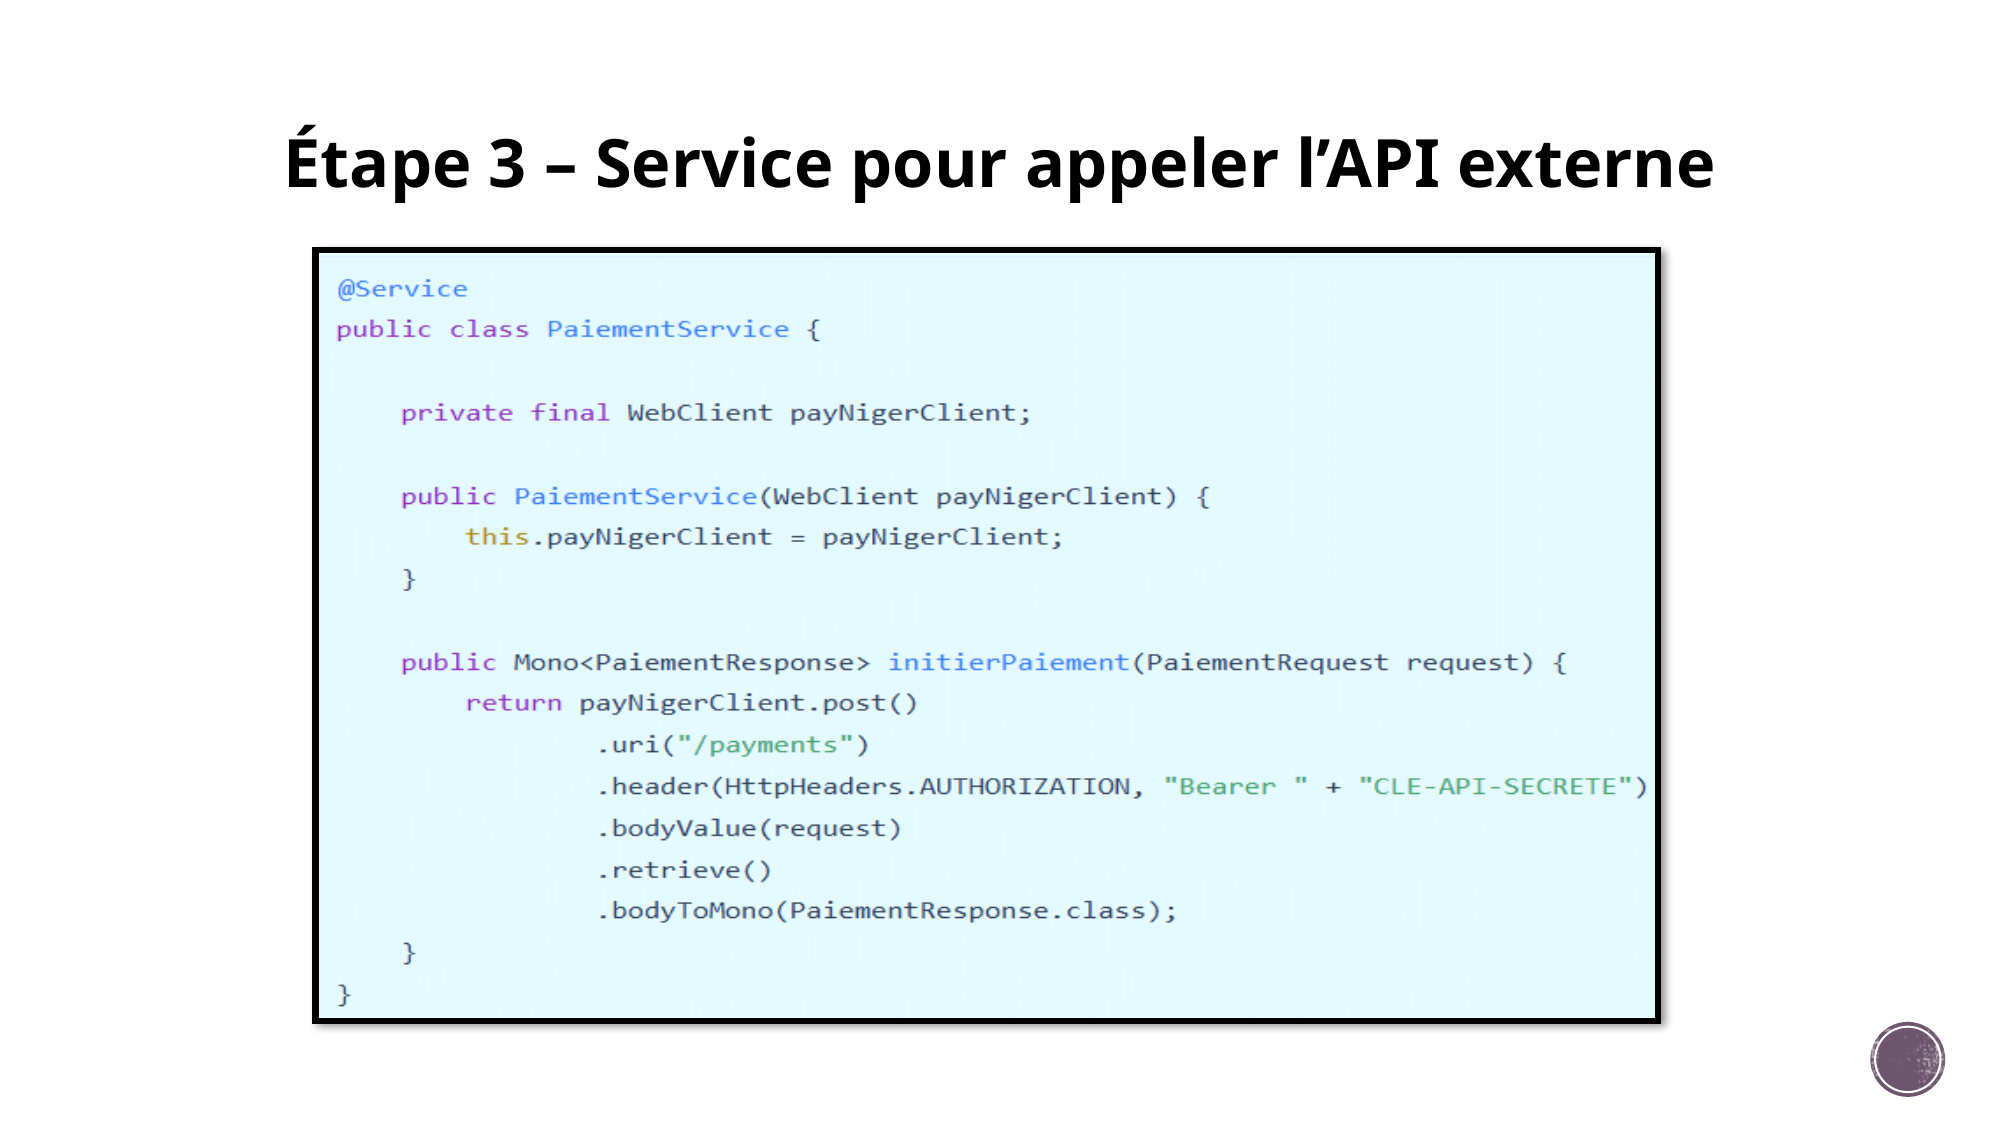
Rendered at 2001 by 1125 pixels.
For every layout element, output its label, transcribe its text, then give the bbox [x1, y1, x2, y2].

title Étape 3 – Service pour appeler l’API externe [175, 79, 1826, 253]
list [321, 256, 1653, 1016]
